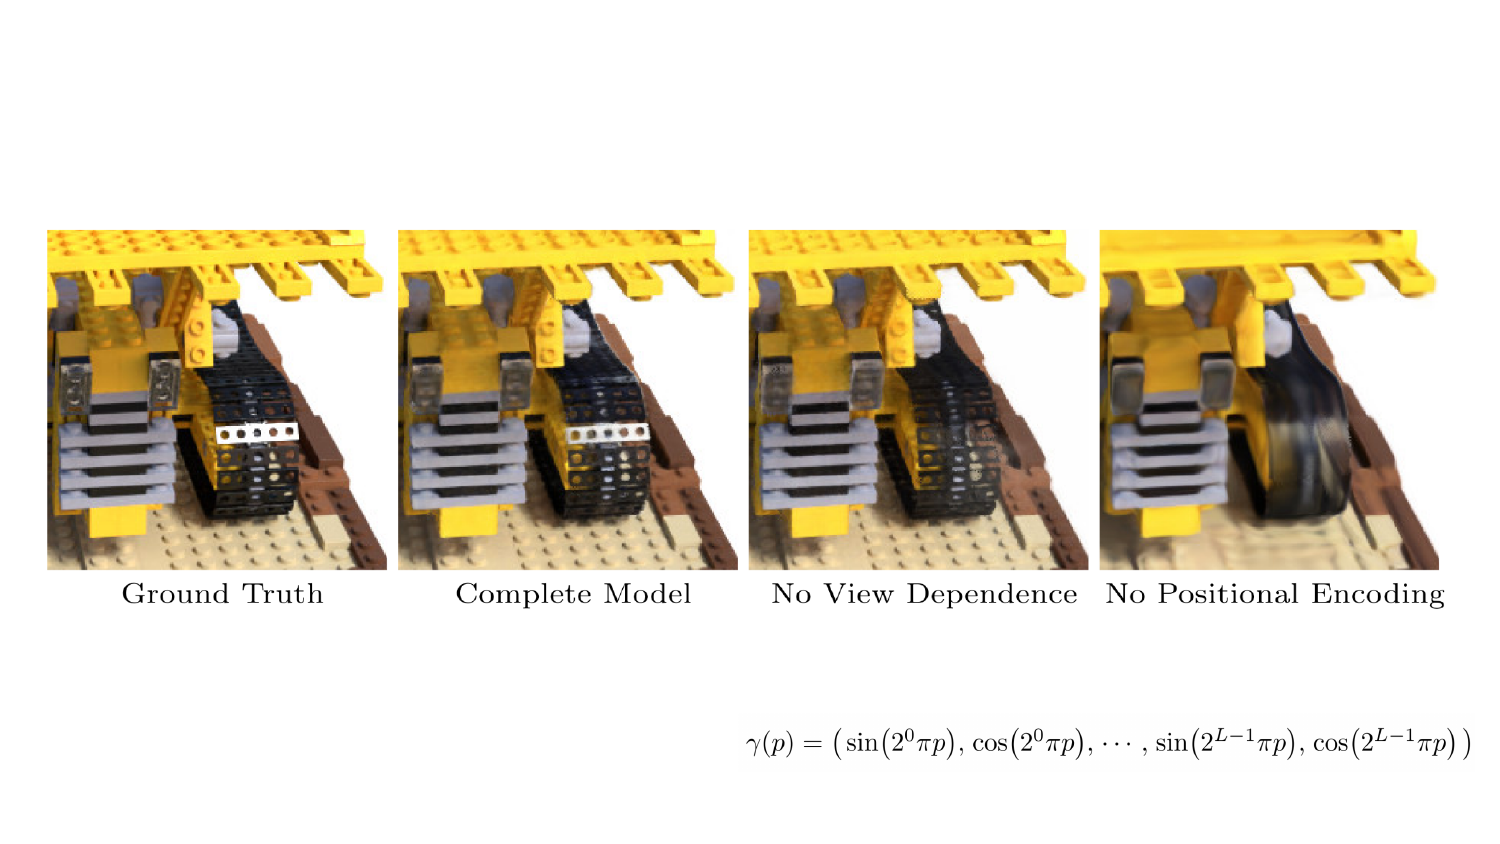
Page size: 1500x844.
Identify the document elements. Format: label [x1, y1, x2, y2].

picture [24, 211, 1476, 632]
picture [738, 712, 1476, 772]
